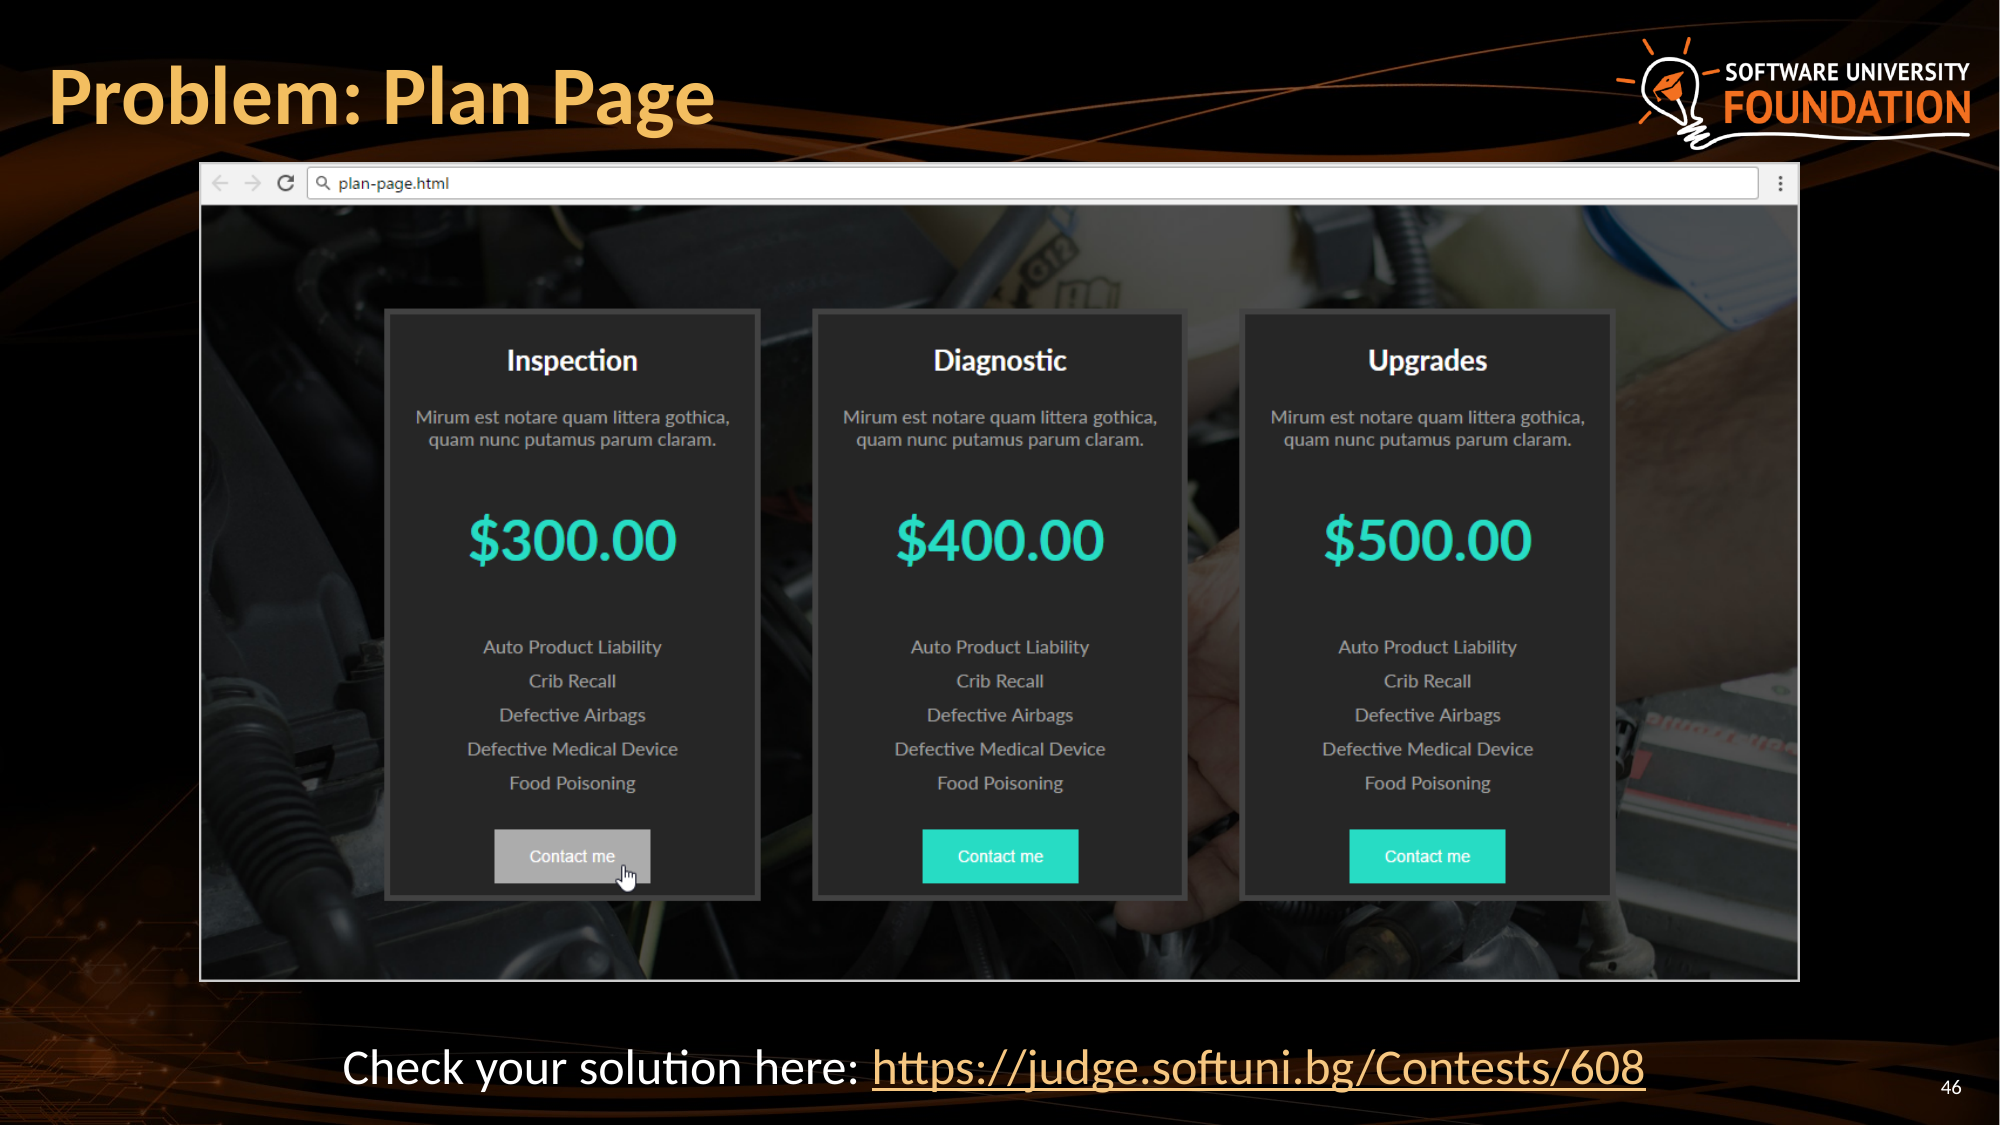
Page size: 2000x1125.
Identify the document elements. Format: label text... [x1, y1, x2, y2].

slide_number 46 [1897, 1070, 1968, 1103]
title Problem: Plan Page [30, 6, 1602, 189]
text_box Check your solution here: https://judge.softuni.bg/Contests/608 [96, 1026, 1903, 1102]
picture [0, 0, 2000, 1125]
